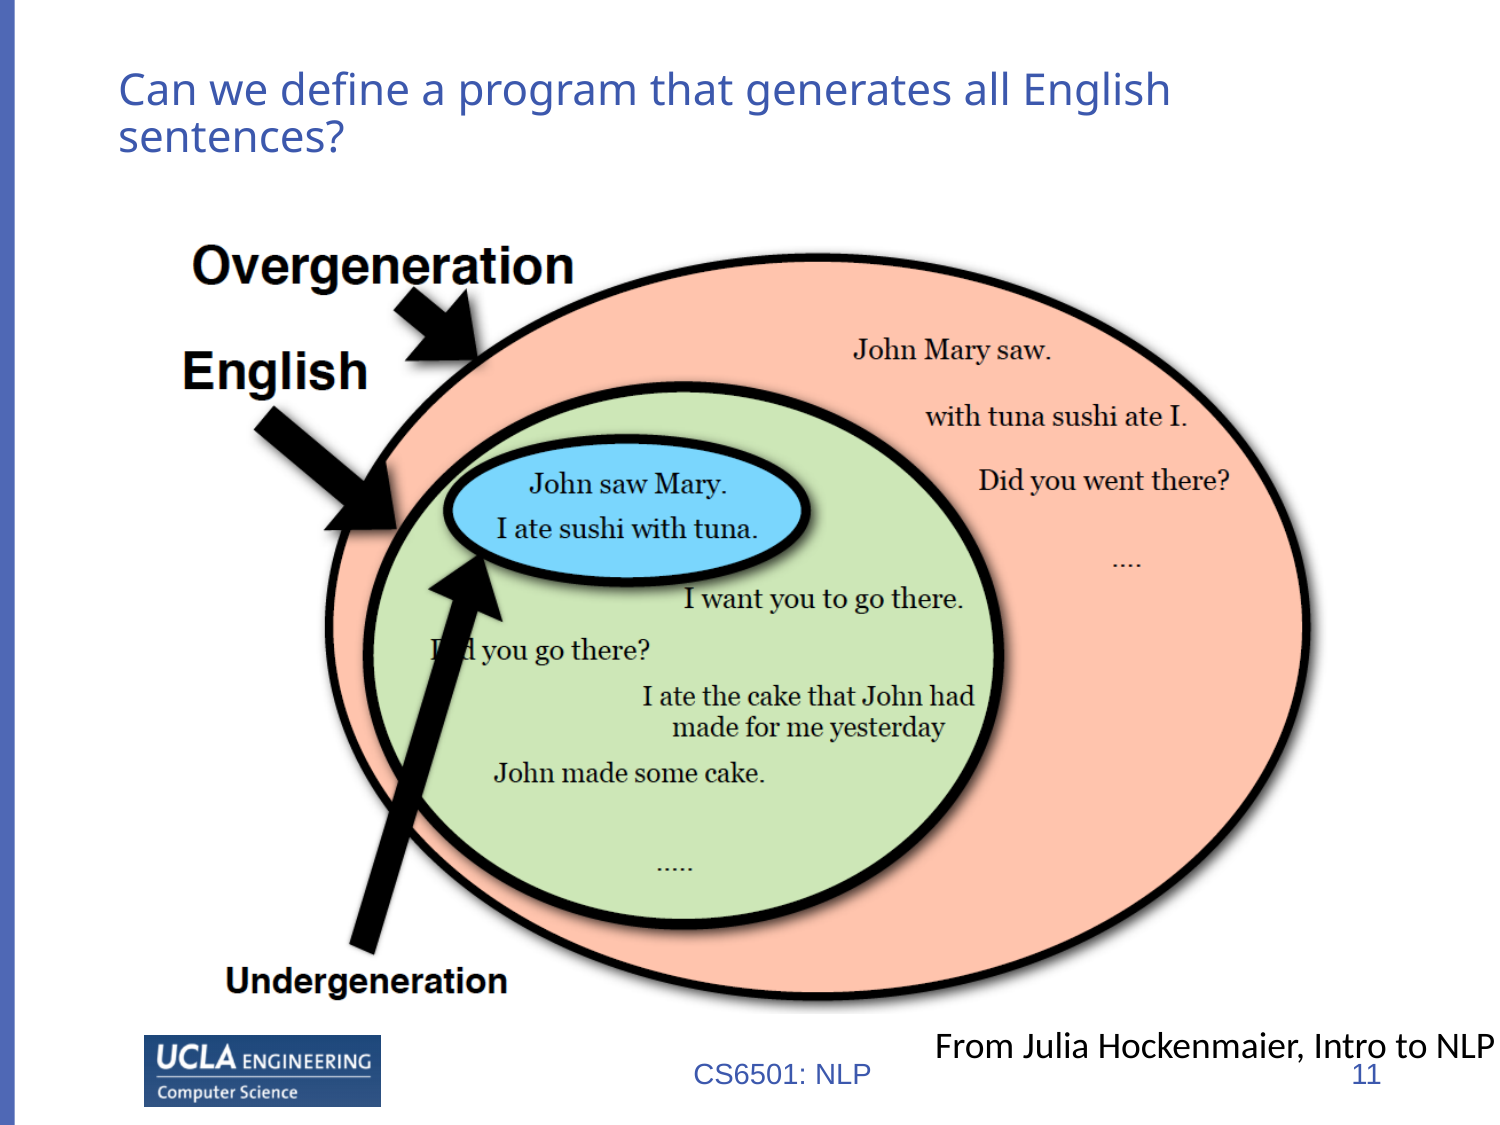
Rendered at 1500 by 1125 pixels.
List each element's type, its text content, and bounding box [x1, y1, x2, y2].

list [168, 208, 1332, 1014]
footer CS6501: NLP [496, 1042, 1069, 1103]
picture [144, 1035, 381, 1107]
text_box From Julia Hockenmaier, Intro to NLP [920, 1013, 1500, 1073]
title Can we define a program that generates all English sentences? [103, 59, 1397, 171]
slide_number 11 [1177, 1073, 1397, 1103]
